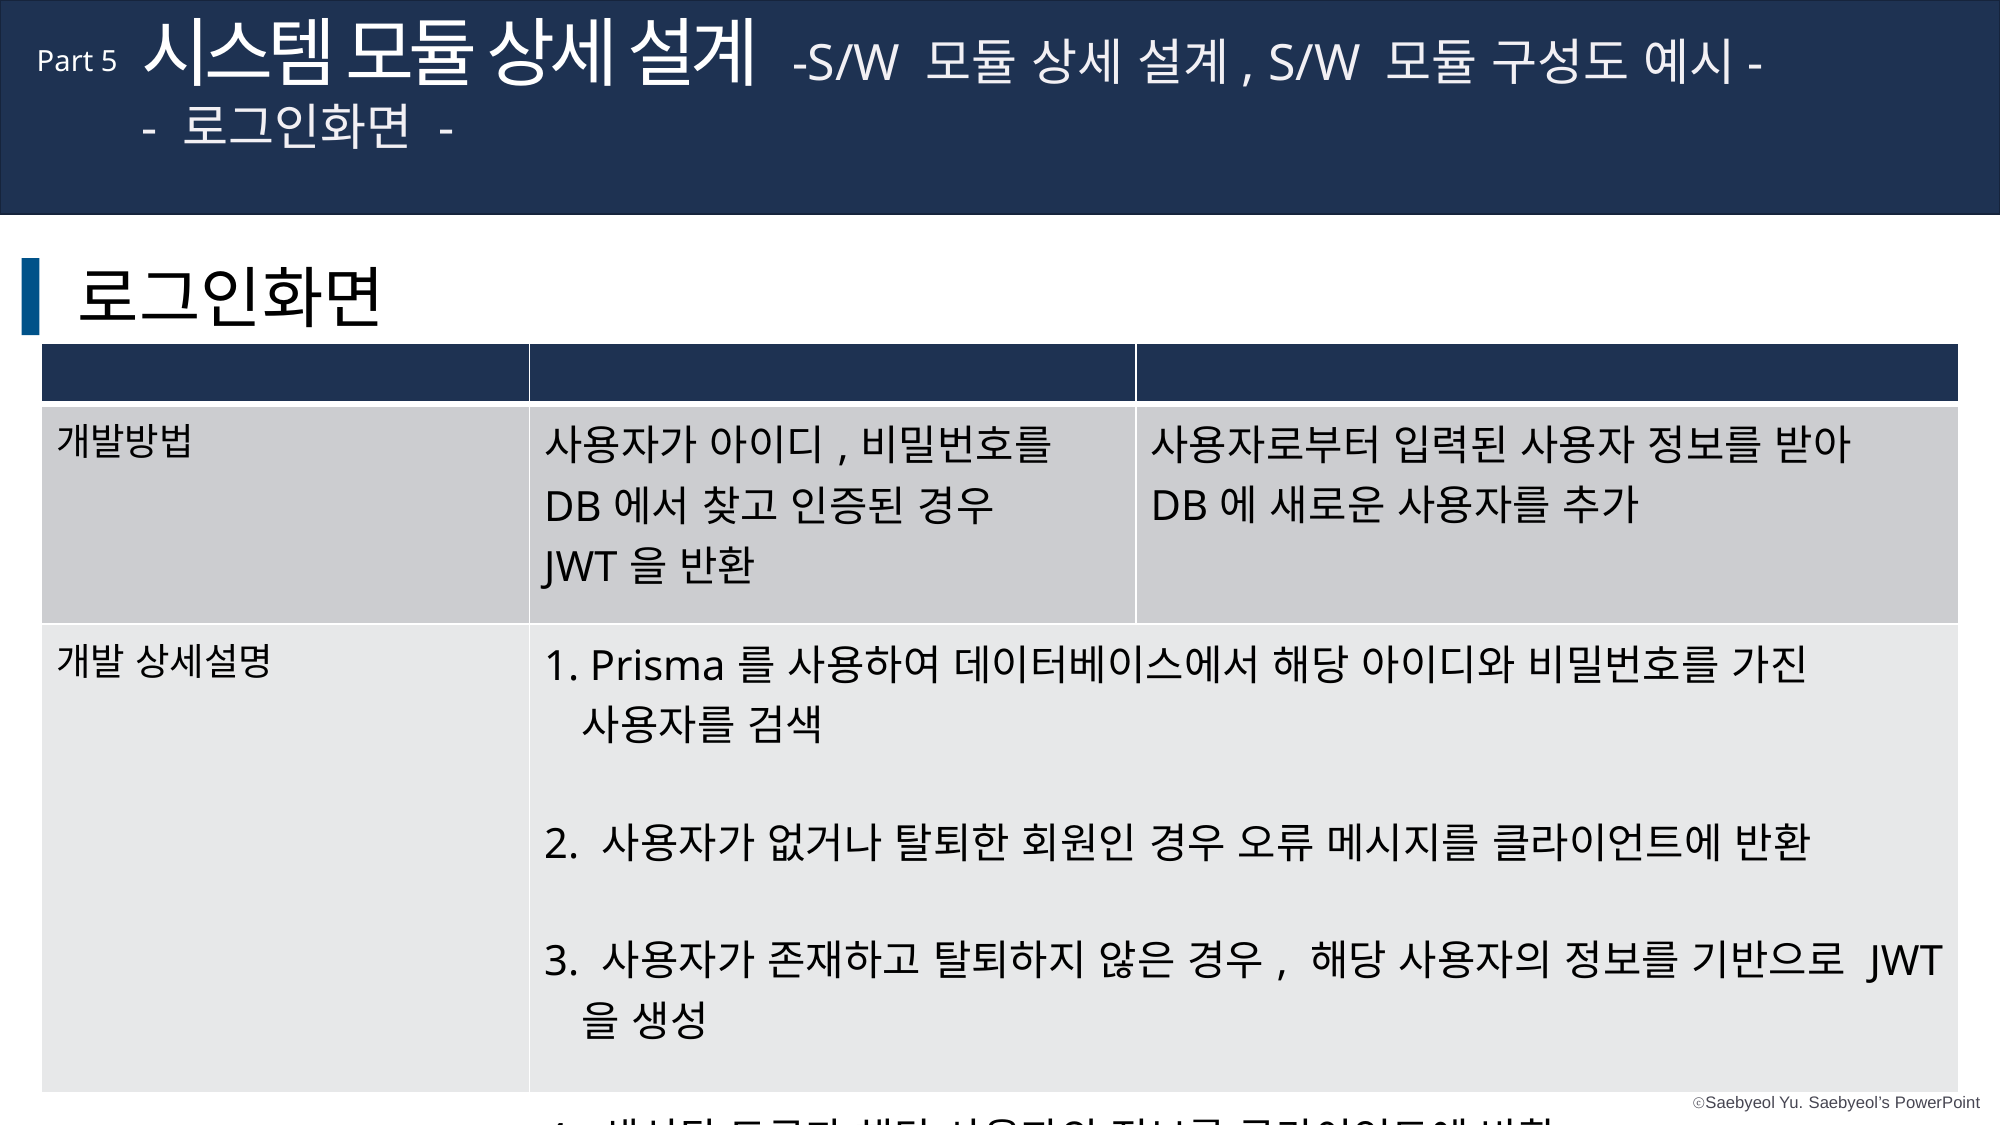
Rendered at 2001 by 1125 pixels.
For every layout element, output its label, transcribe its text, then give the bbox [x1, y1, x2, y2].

text_box [21, 257, 40, 336]
text_box 시스템 모듈 상세 설계 -S/W 모듈 상세 설계, S/W 모듈 구성도 예시- - 로그인화면 - [126, 0, 2000, 200]
table_header [530, 344, 1135, 401]
table_cell 개발방법 [42, 407, 529, 623]
table_header [42, 344, 529, 401]
table_cell 사용자로부터 입력된 사용자 정보를 받아 DB에 새로운 사용자를 추가 [1137, 407, 1958, 623]
table_cell 개발 상세설명 [42, 625, 529, 1092]
text_box 로그인화면 [62, 248, 554, 342]
text_box [0, 0, 2000, 215]
table_header [1137, 344, 1958, 401]
text_box Part 5 [21, 34, 126, 85]
table_cell 1. Prisma를 사용하여 데이터베이스에서 해당 아이디와 비밀번호를 가진 사용자를 검색 2. 사용자가 없거나 탈퇴한 회원인 경우 오류 메시지를 클라이언트에 반환 3. 사용자가 존재하고 탈퇴하지 않은 경우, 해당 사용자의 정보를 기반으로 JWT을 생성 4. 생성된 토큰과 해당 사용자의 정보를 클라이언트에 반환 [530, 625, 1958, 1092]
table_cell 사용자가 아이디,비밀번호를 DB에서 찾고 인증된 경우 JWT을 반환 [530, 407, 1135, 623]
